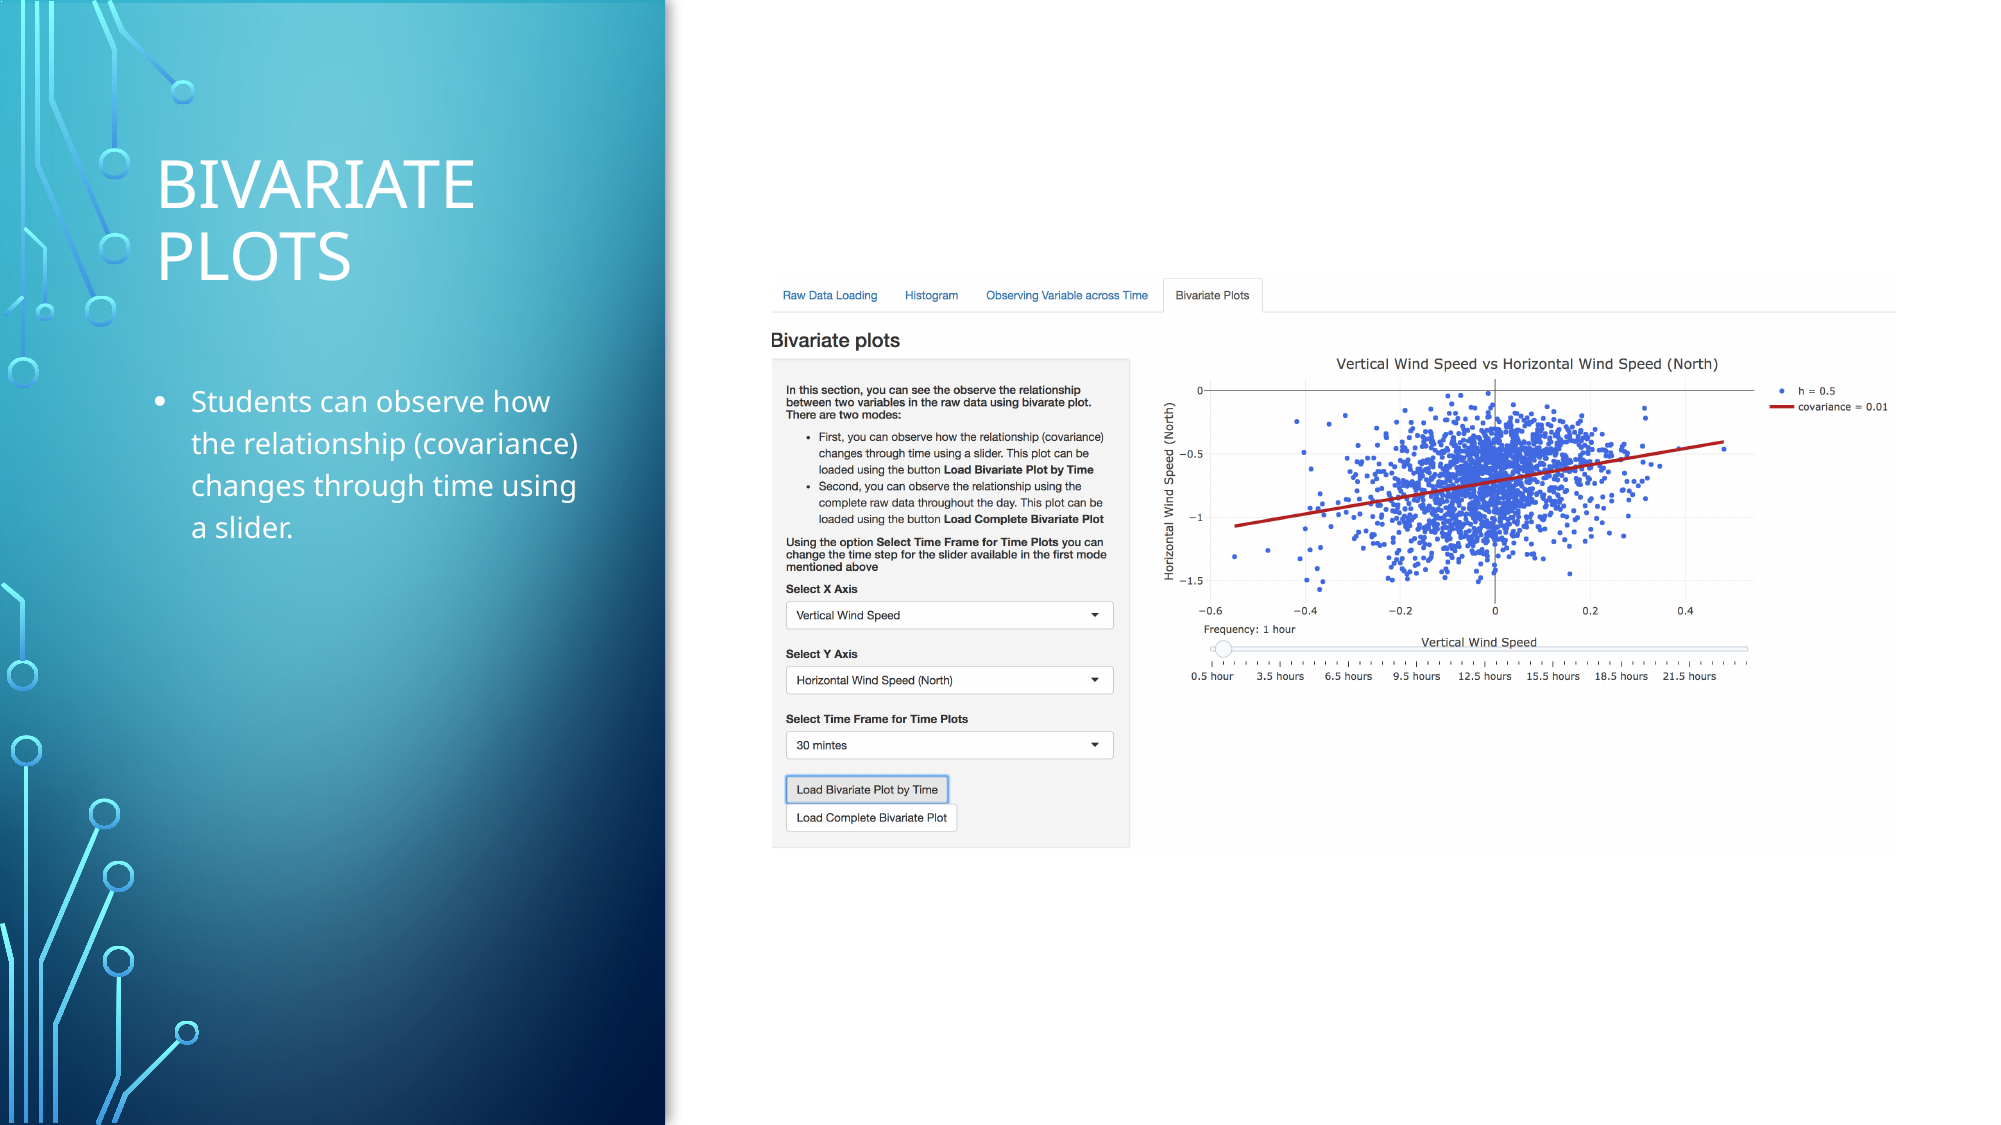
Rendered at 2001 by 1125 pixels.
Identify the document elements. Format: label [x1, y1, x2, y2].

text_box [0, 0, 201, 1125]
picture [772, 272, 1896, 852]
picture [201, 0, 667, 1125]
text_box [678, 0, 2000, 1125]
